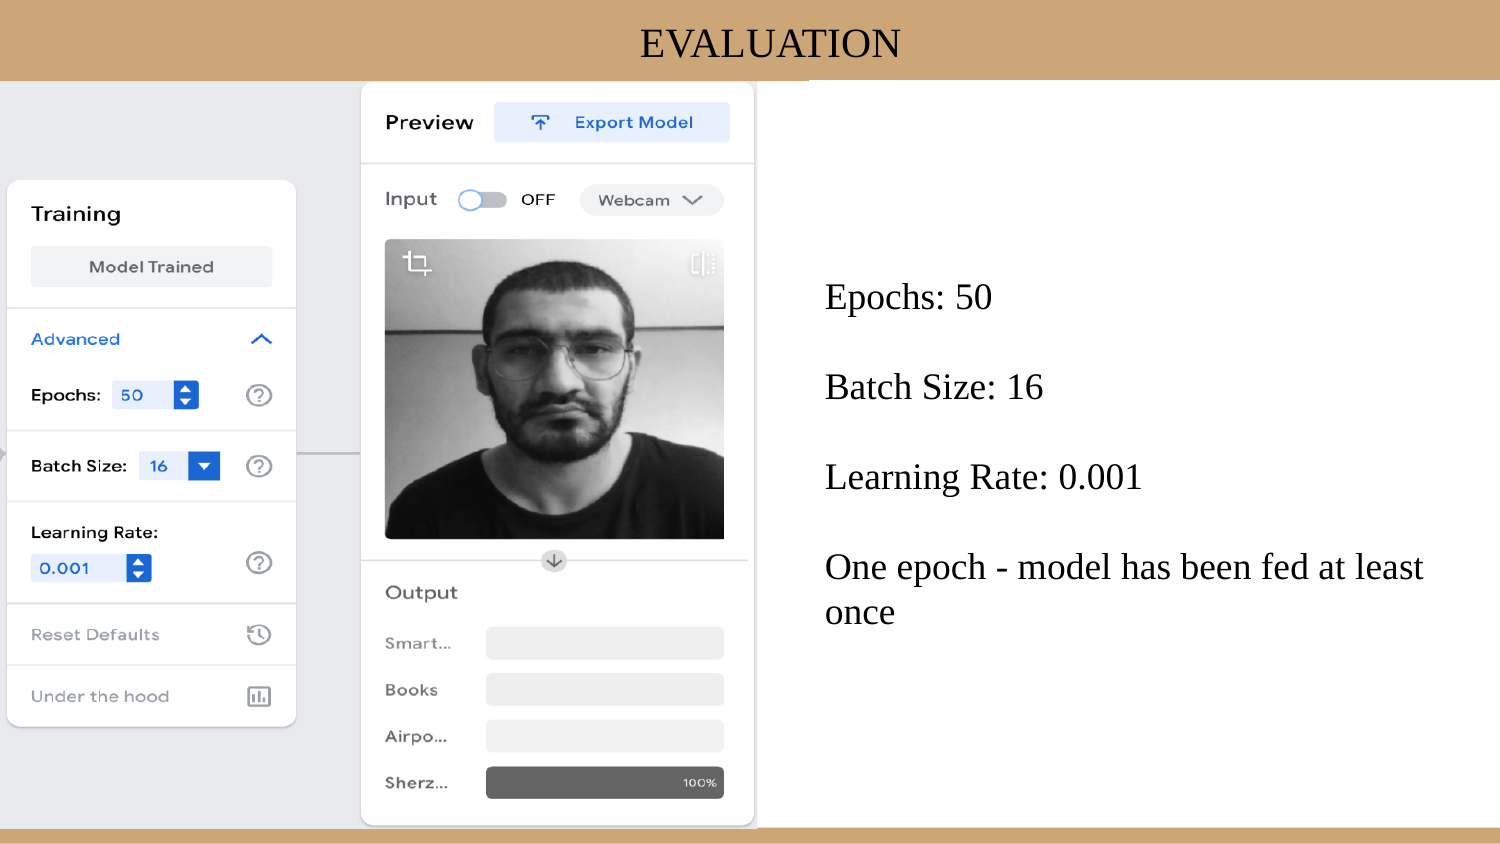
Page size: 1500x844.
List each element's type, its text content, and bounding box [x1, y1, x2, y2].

text_box Epochs: 50 Batch Size: 16 Learning Rate: 0.001 One epoch - model has been fed at least once [809, 81, 1500, 822]
picture [0, 80, 758, 829]
title EVALUATION [0, 0, 1500, 82]
